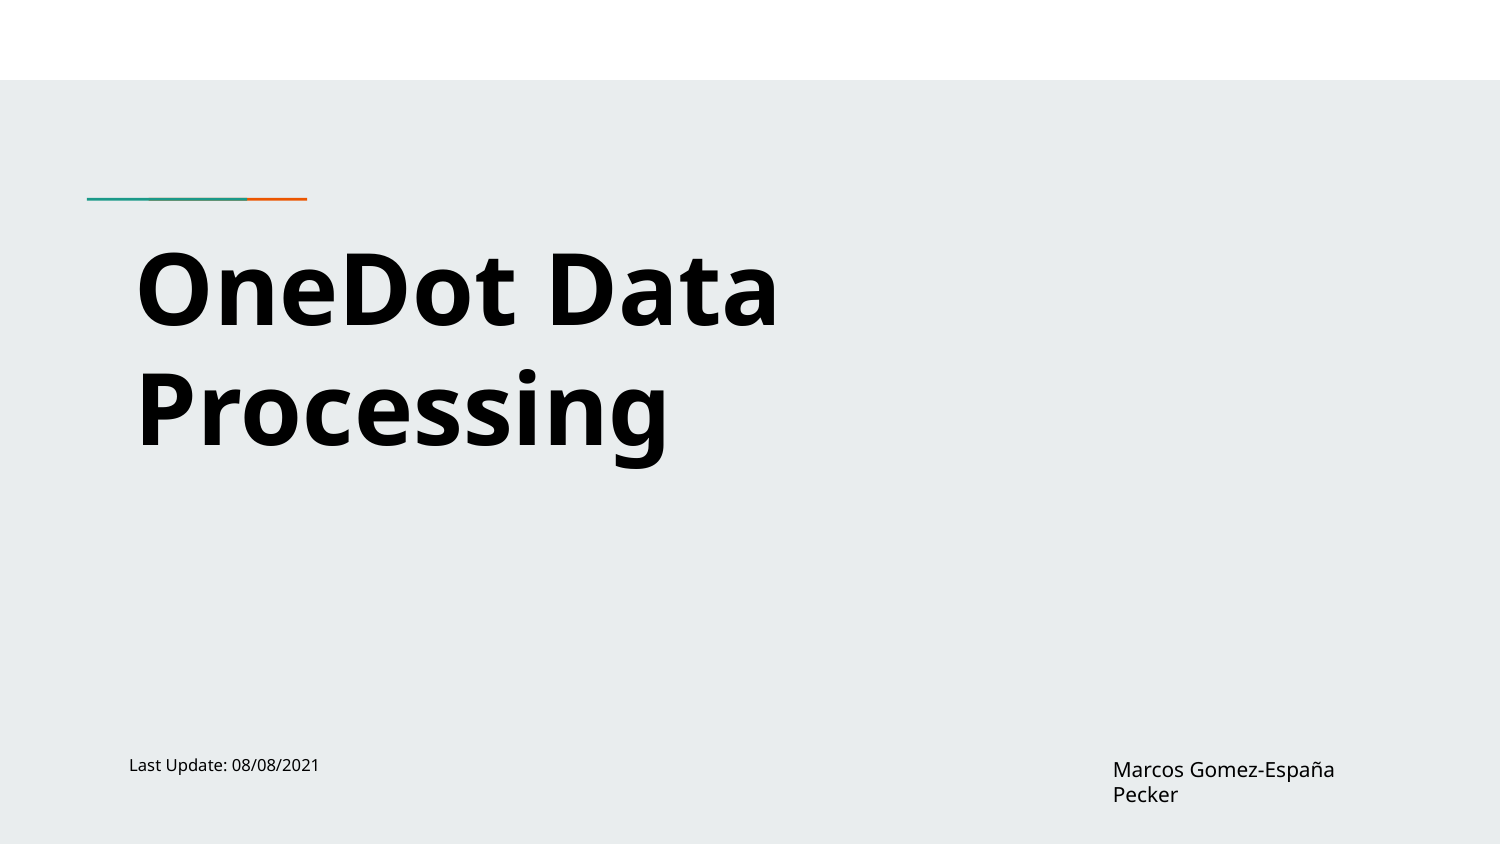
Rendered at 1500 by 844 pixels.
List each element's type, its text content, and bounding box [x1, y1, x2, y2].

text_box Last Update: 08/08/2021 [114, 744, 789, 785]
title OneDot Data Processing [119, 210, 922, 484]
text_box Marcos Gomez-España Pecker [1097, 742, 1414, 822]
